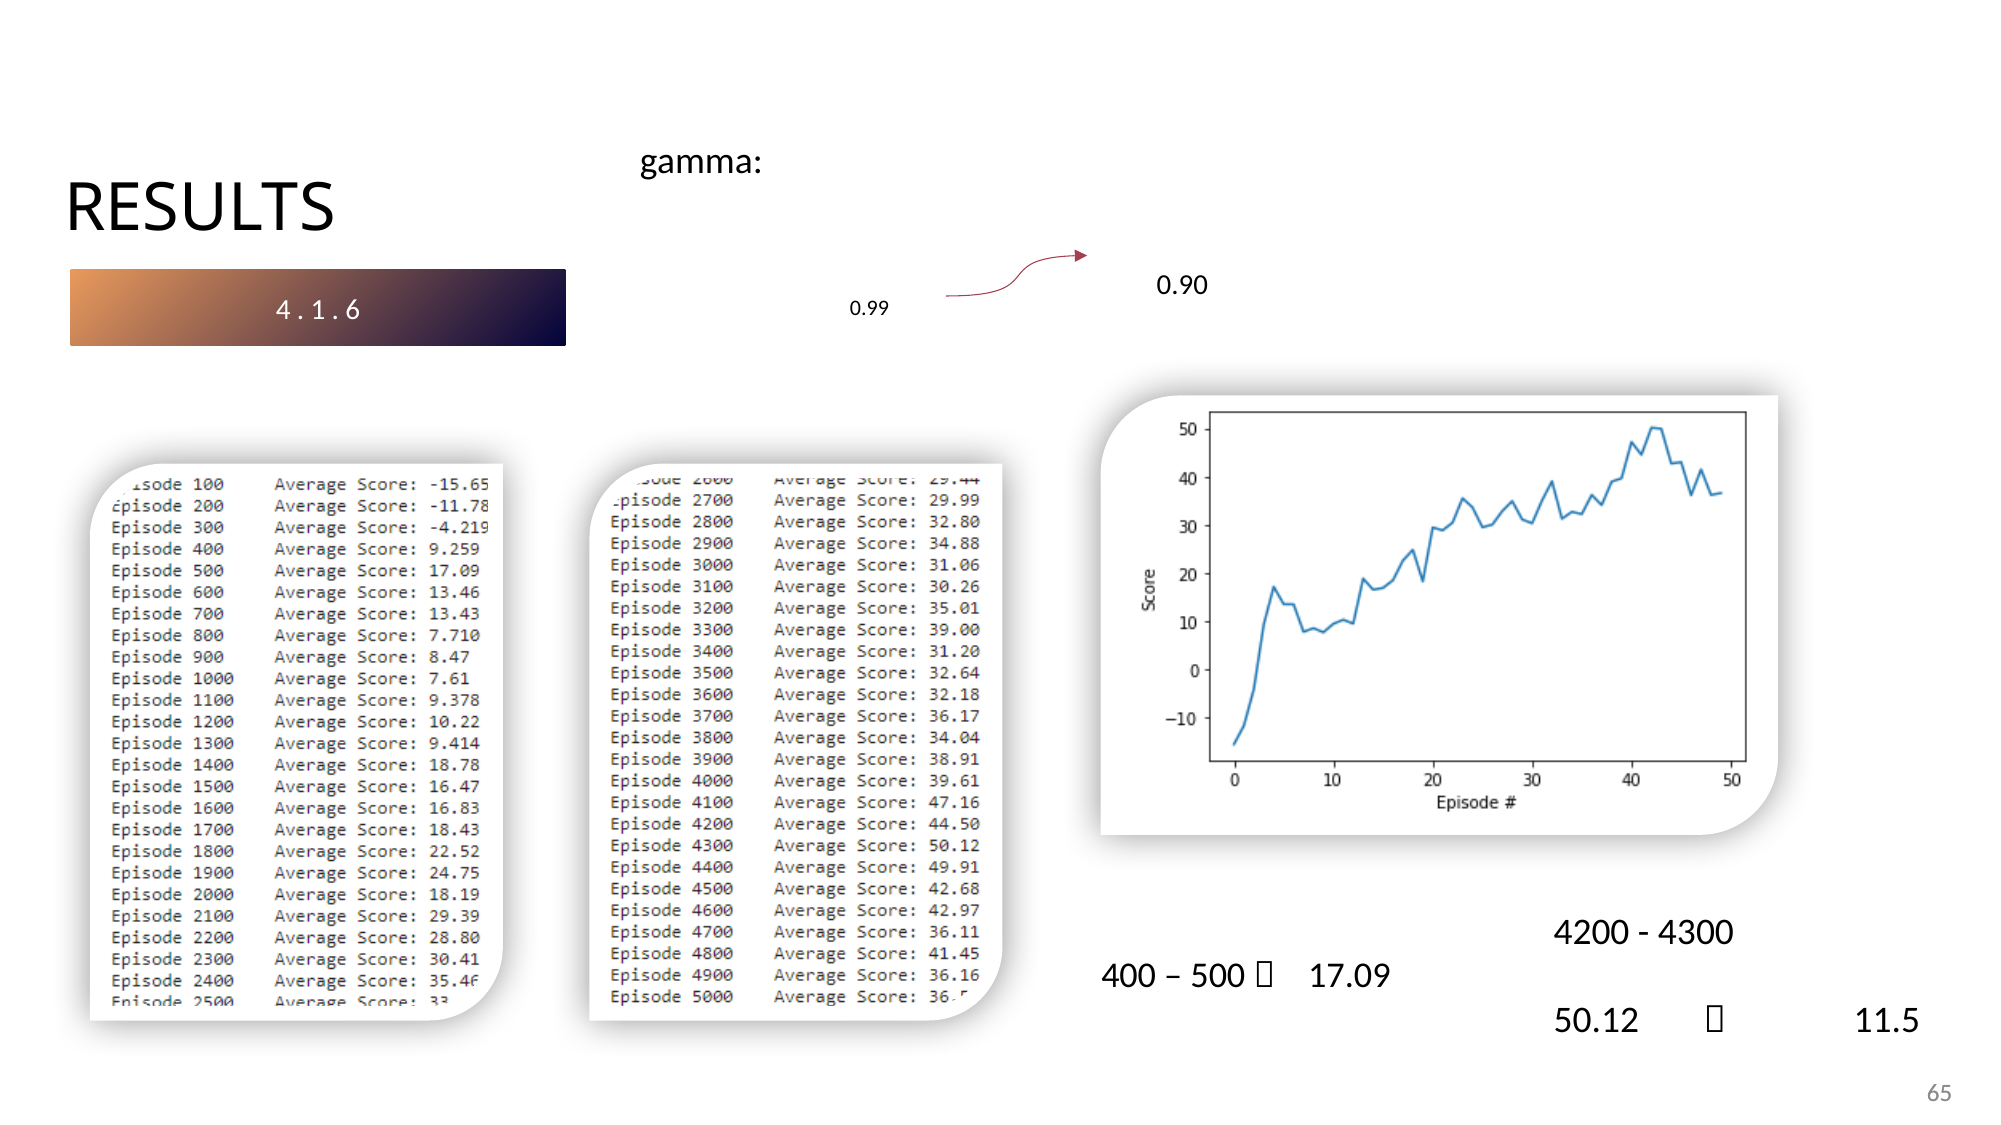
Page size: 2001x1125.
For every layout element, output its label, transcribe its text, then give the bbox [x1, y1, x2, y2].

title Results [49, 116, 1017, 262]
text_box 0.90 [1141, 233, 1448, 339]
text_box 4200 - 4300 50.12  11.5 [1538, 876, 1944, 1054]
text_box 400 – 500  17.09 [1086, 921, 1455, 1003]
text_box [976, 386, 1903, 1061]
list 0.99 [834, 267, 931, 339]
picture [596, 470, 996, 1014]
text_box gamma: [624, 105, 967, 212]
picture [1107, 402, 1771, 828]
picture [97, 470, 496, 1014]
list 4.1.6 [70, 269, 566, 346]
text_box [946, 255, 1088, 296]
slide_number 65 [1894, 1061, 1968, 1121]
